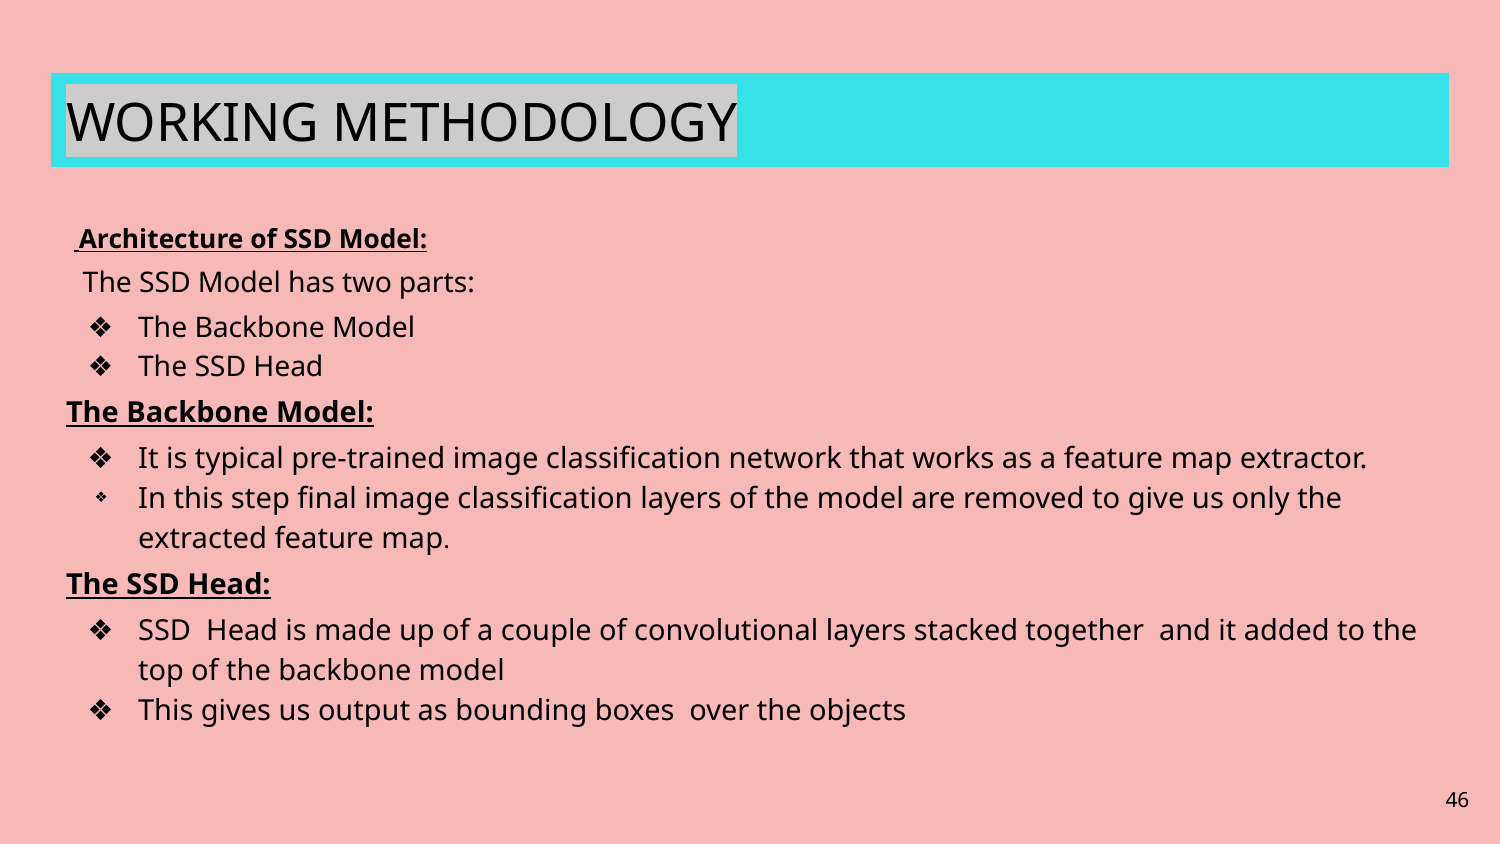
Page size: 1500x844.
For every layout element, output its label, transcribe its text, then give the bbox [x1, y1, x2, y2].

list Architecture of SSD Model: The SSD Model has two parts: The Backbone Model The SSD Head The Backbone Model: It is typical pre-trained image classification network that works as a feature map extractor. In this step final image classification layers of the model are removed to give us only the extracted feature map. The SSD Head: SSD Head is made up of a couple of convolutional layers stacked together and it added to the top of the backbone model This gives us output as bounding boxes over the objects [51, 202, 1449, 819]
slide_number ‹#› [1394, 769, 1484, 834]
title WORKING METHODOLOGY [51, 72, 1449, 167]
